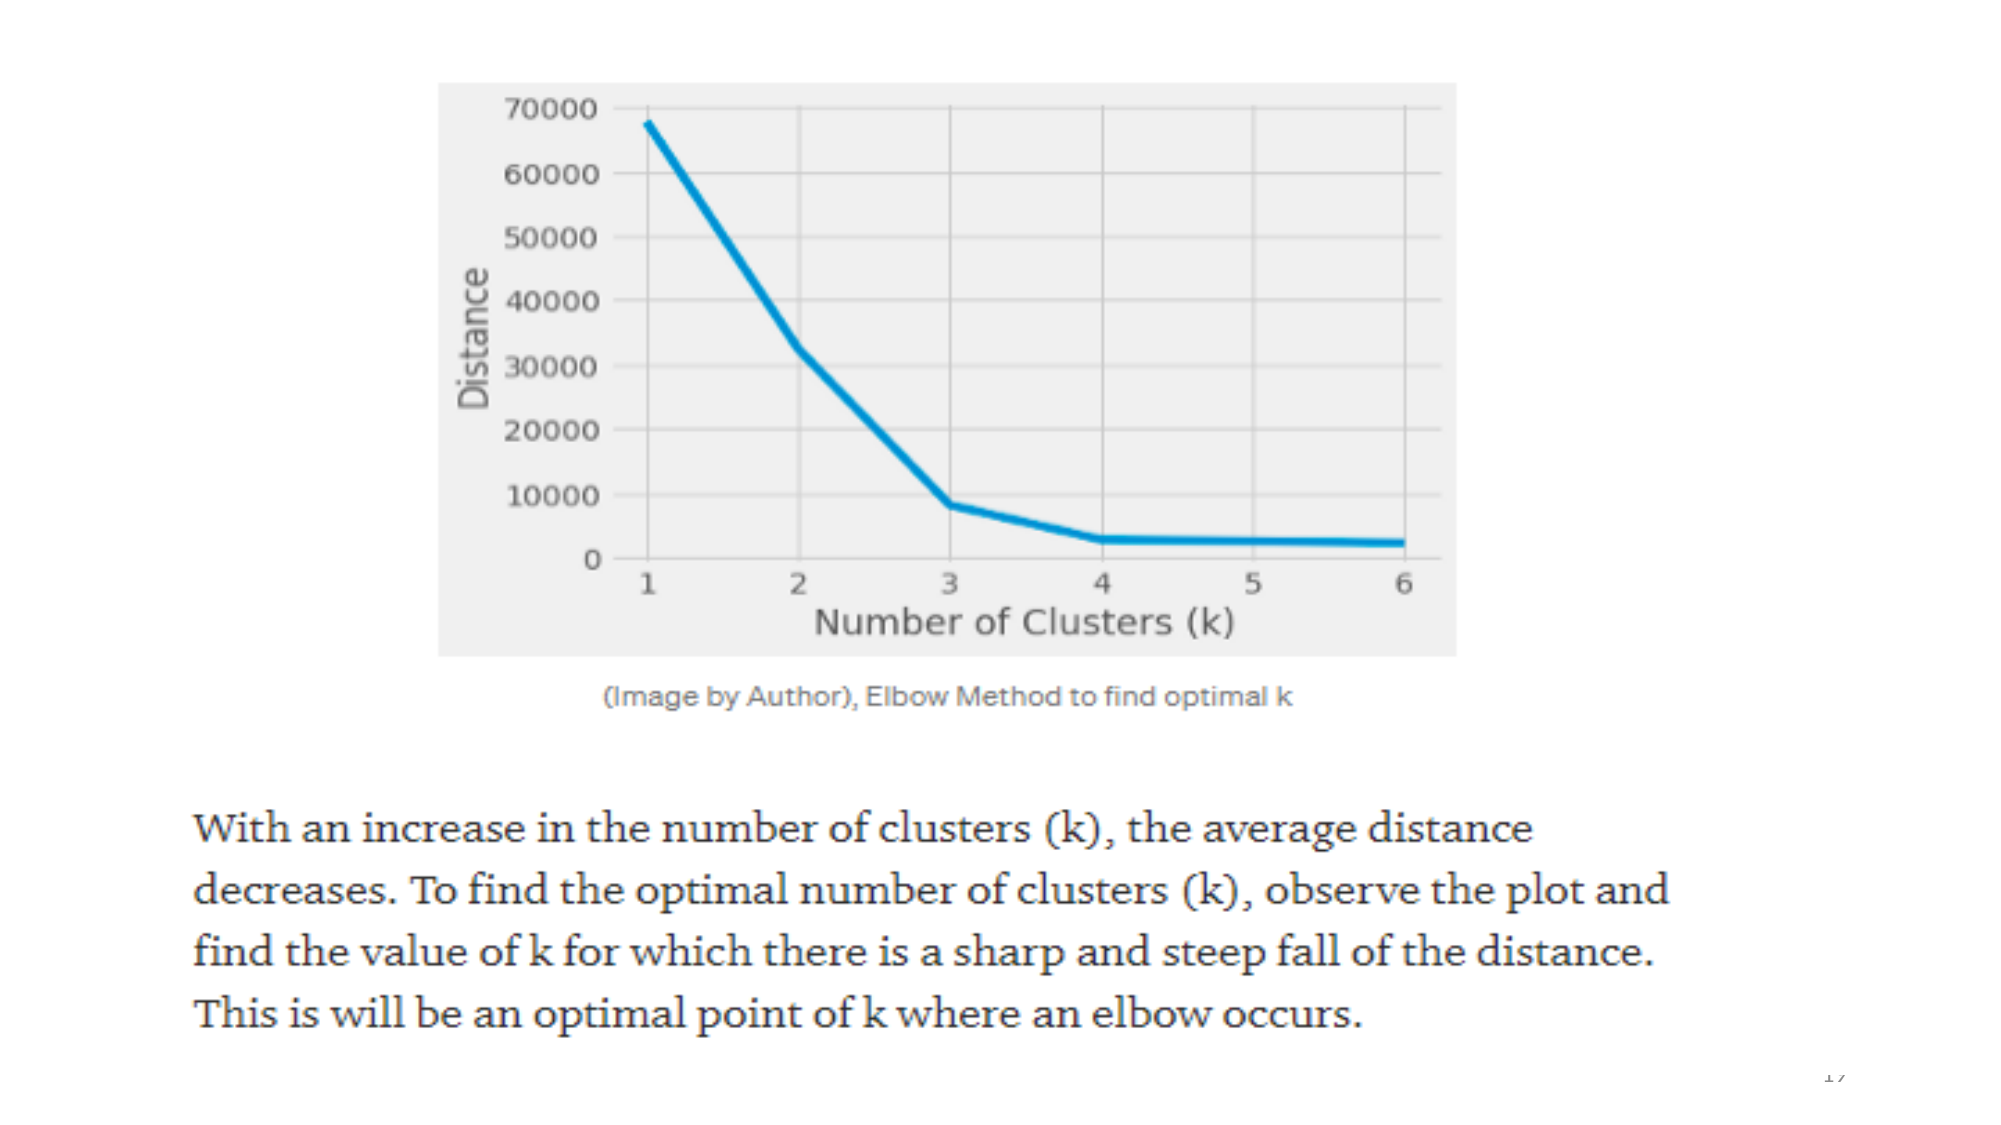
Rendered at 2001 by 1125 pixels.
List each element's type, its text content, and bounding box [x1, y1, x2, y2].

picture [62, 44, 1854, 1075]
slide_number 19 [1412, 1042, 1863, 1103]
